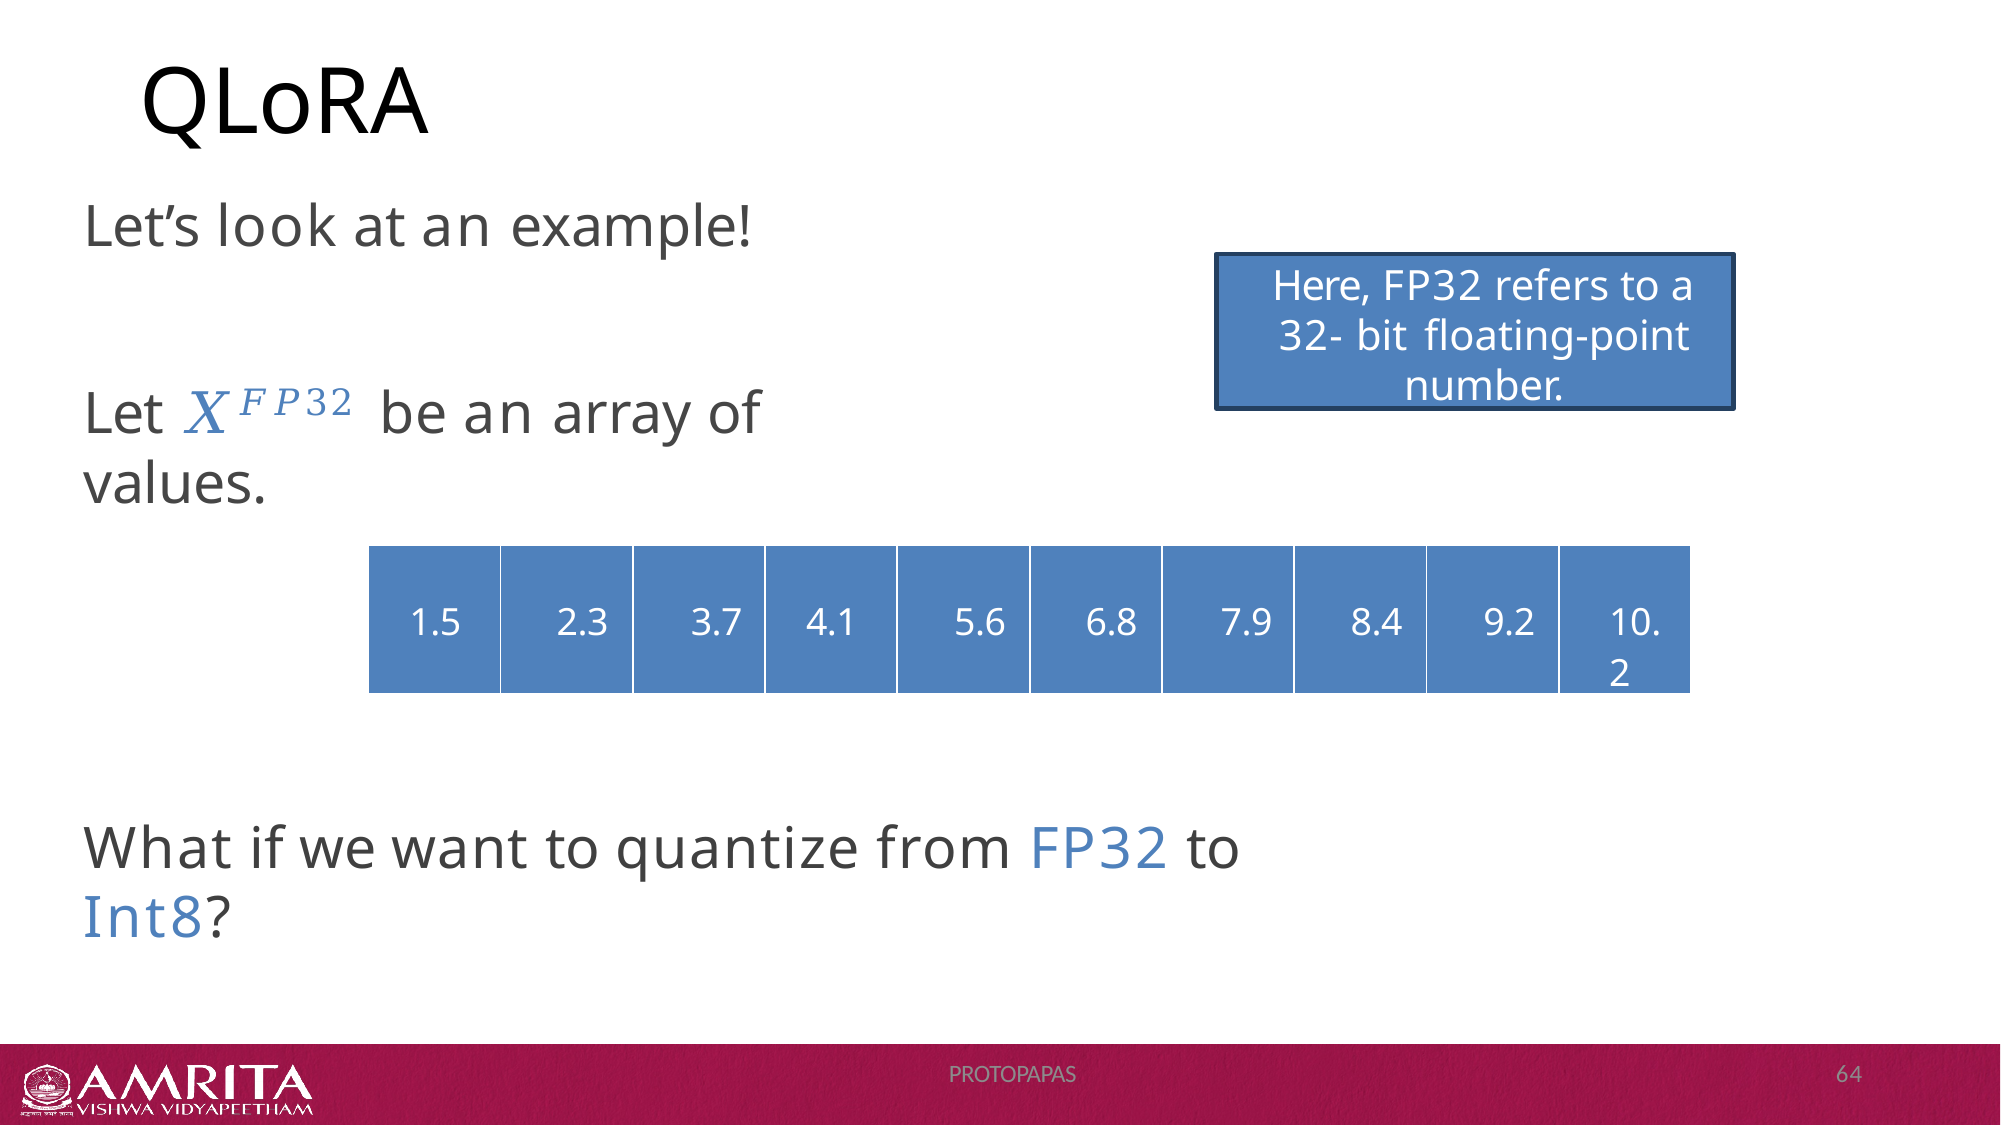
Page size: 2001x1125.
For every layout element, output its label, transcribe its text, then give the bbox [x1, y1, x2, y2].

text_box Let’s look at an example! [81, 186, 755, 258]
title QLoRA [137, 39, 1863, 152]
table_header 7.9 [1163, 546, 1293, 693]
text_box Let 𝑋𝐹𝑃32 be an array of values. [77, 368, 916, 516]
table_header 9.2 [1427, 546, 1558, 693]
table_header 4.1 [766, 546, 896, 693]
footer Protopapas [662, 1042, 1338, 1103]
table_header 5.6 [898, 546, 1029, 693]
table_header 8.4 [1295, 546, 1426, 693]
picture [0, 1044, 2001, 1125]
slide_number 64 [1412, 1042, 1863, 1103]
table_header 3.7 [634, 546, 764, 693]
table_header 10.2 [1560, 546, 1690, 693]
text_box Here, FP32 refers to a 32- bit floating-point number. [1216, 253, 1734, 409]
text_box What if we want to quantize from FP32 to Int8? [81, 809, 1359, 950]
table_header 6.8 [1031, 546, 1161, 693]
table_header 1.5 [369, 546, 500, 693]
table_header 2.3 [501, 546, 632, 693]
